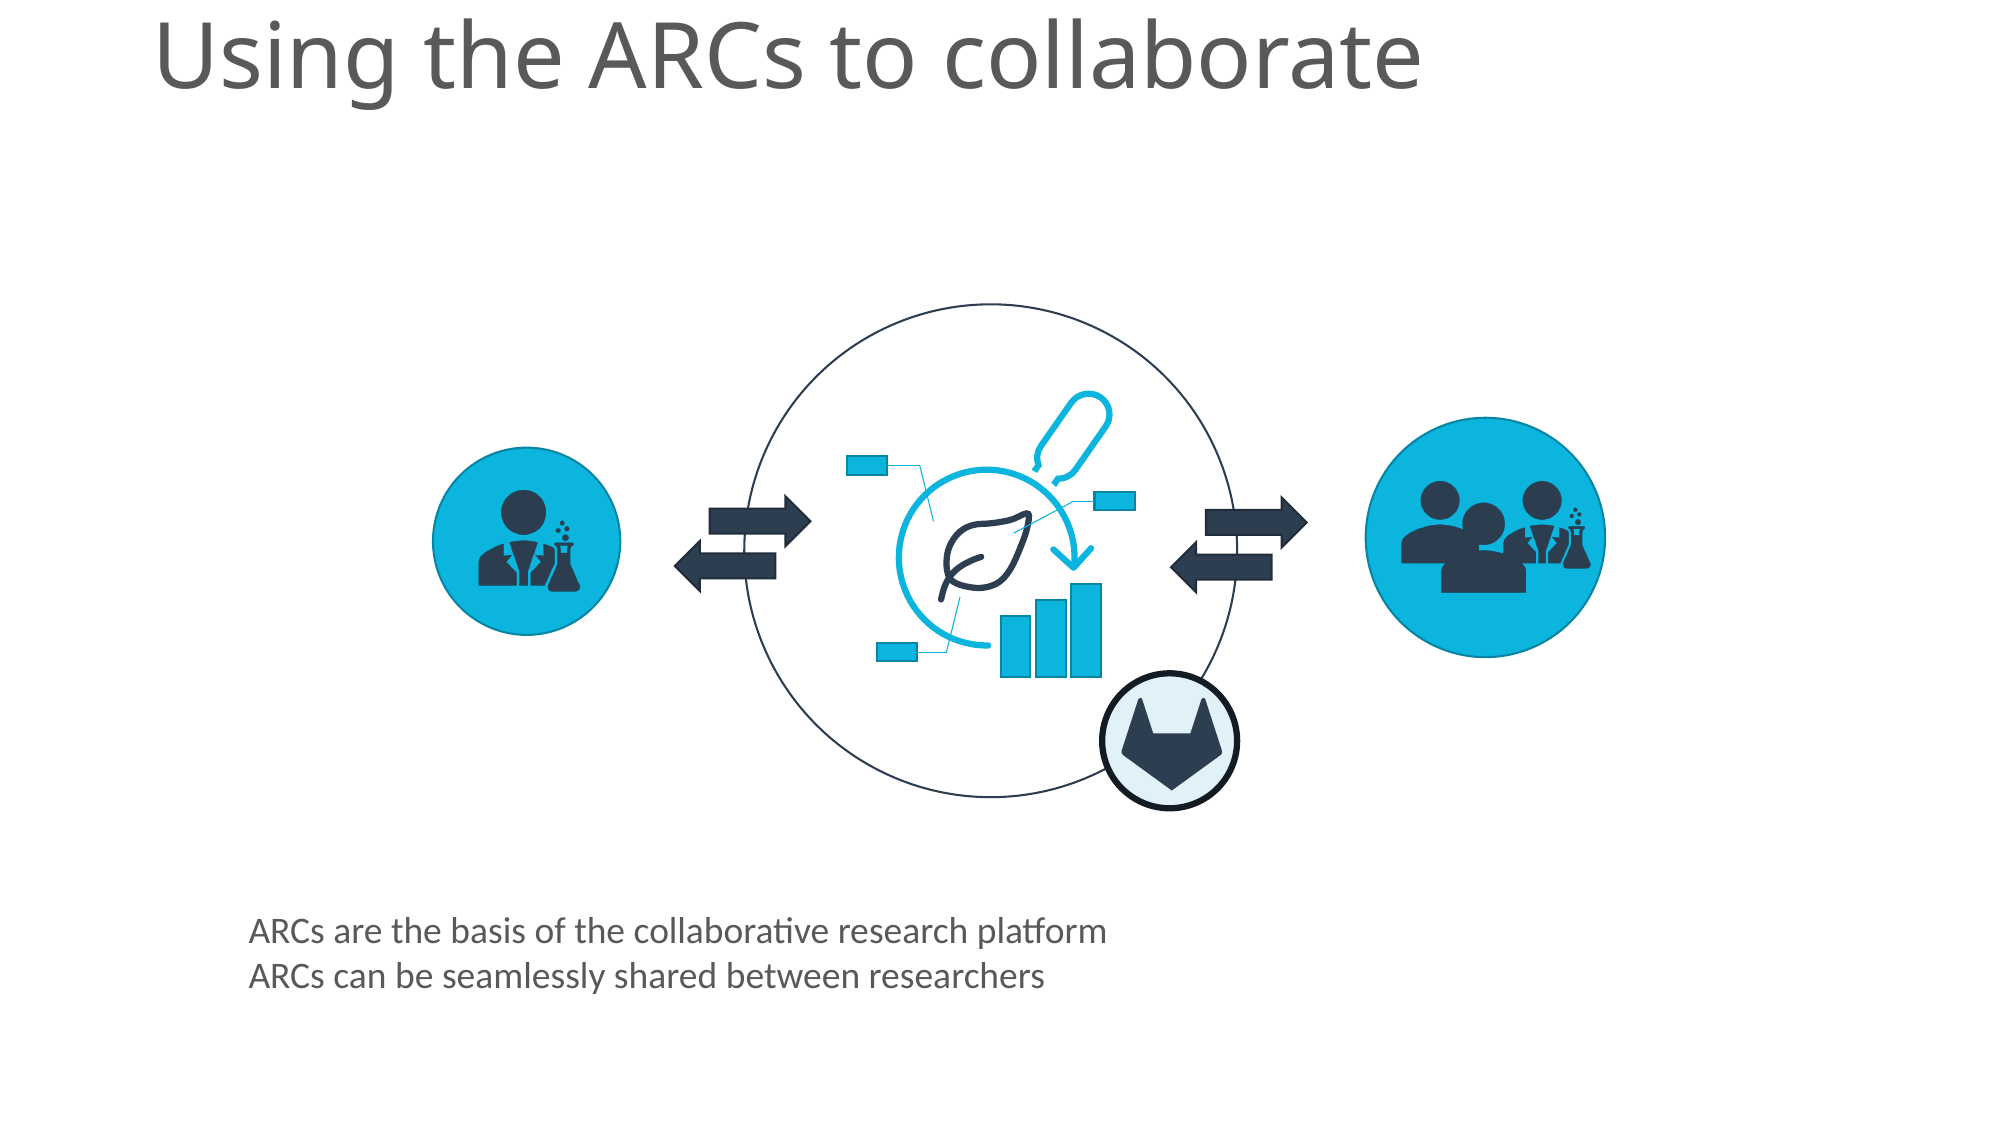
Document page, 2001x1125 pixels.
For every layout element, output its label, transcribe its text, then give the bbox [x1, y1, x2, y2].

text_box [746, 303, 1235, 799]
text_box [1102, 673, 1238, 809]
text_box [432, 447, 621, 635]
list ARCs are the basis of the collaborative research platform ARCs can be seamlessly shared between researchers [233, 898, 1874, 1103]
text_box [1365, 417, 1606, 658]
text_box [1170, 497, 1307, 593]
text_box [846, 408, 1136, 691]
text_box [674, 496, 811, 591]
title Using the ARCs to collaborate [137, 1, 1863, 219]
